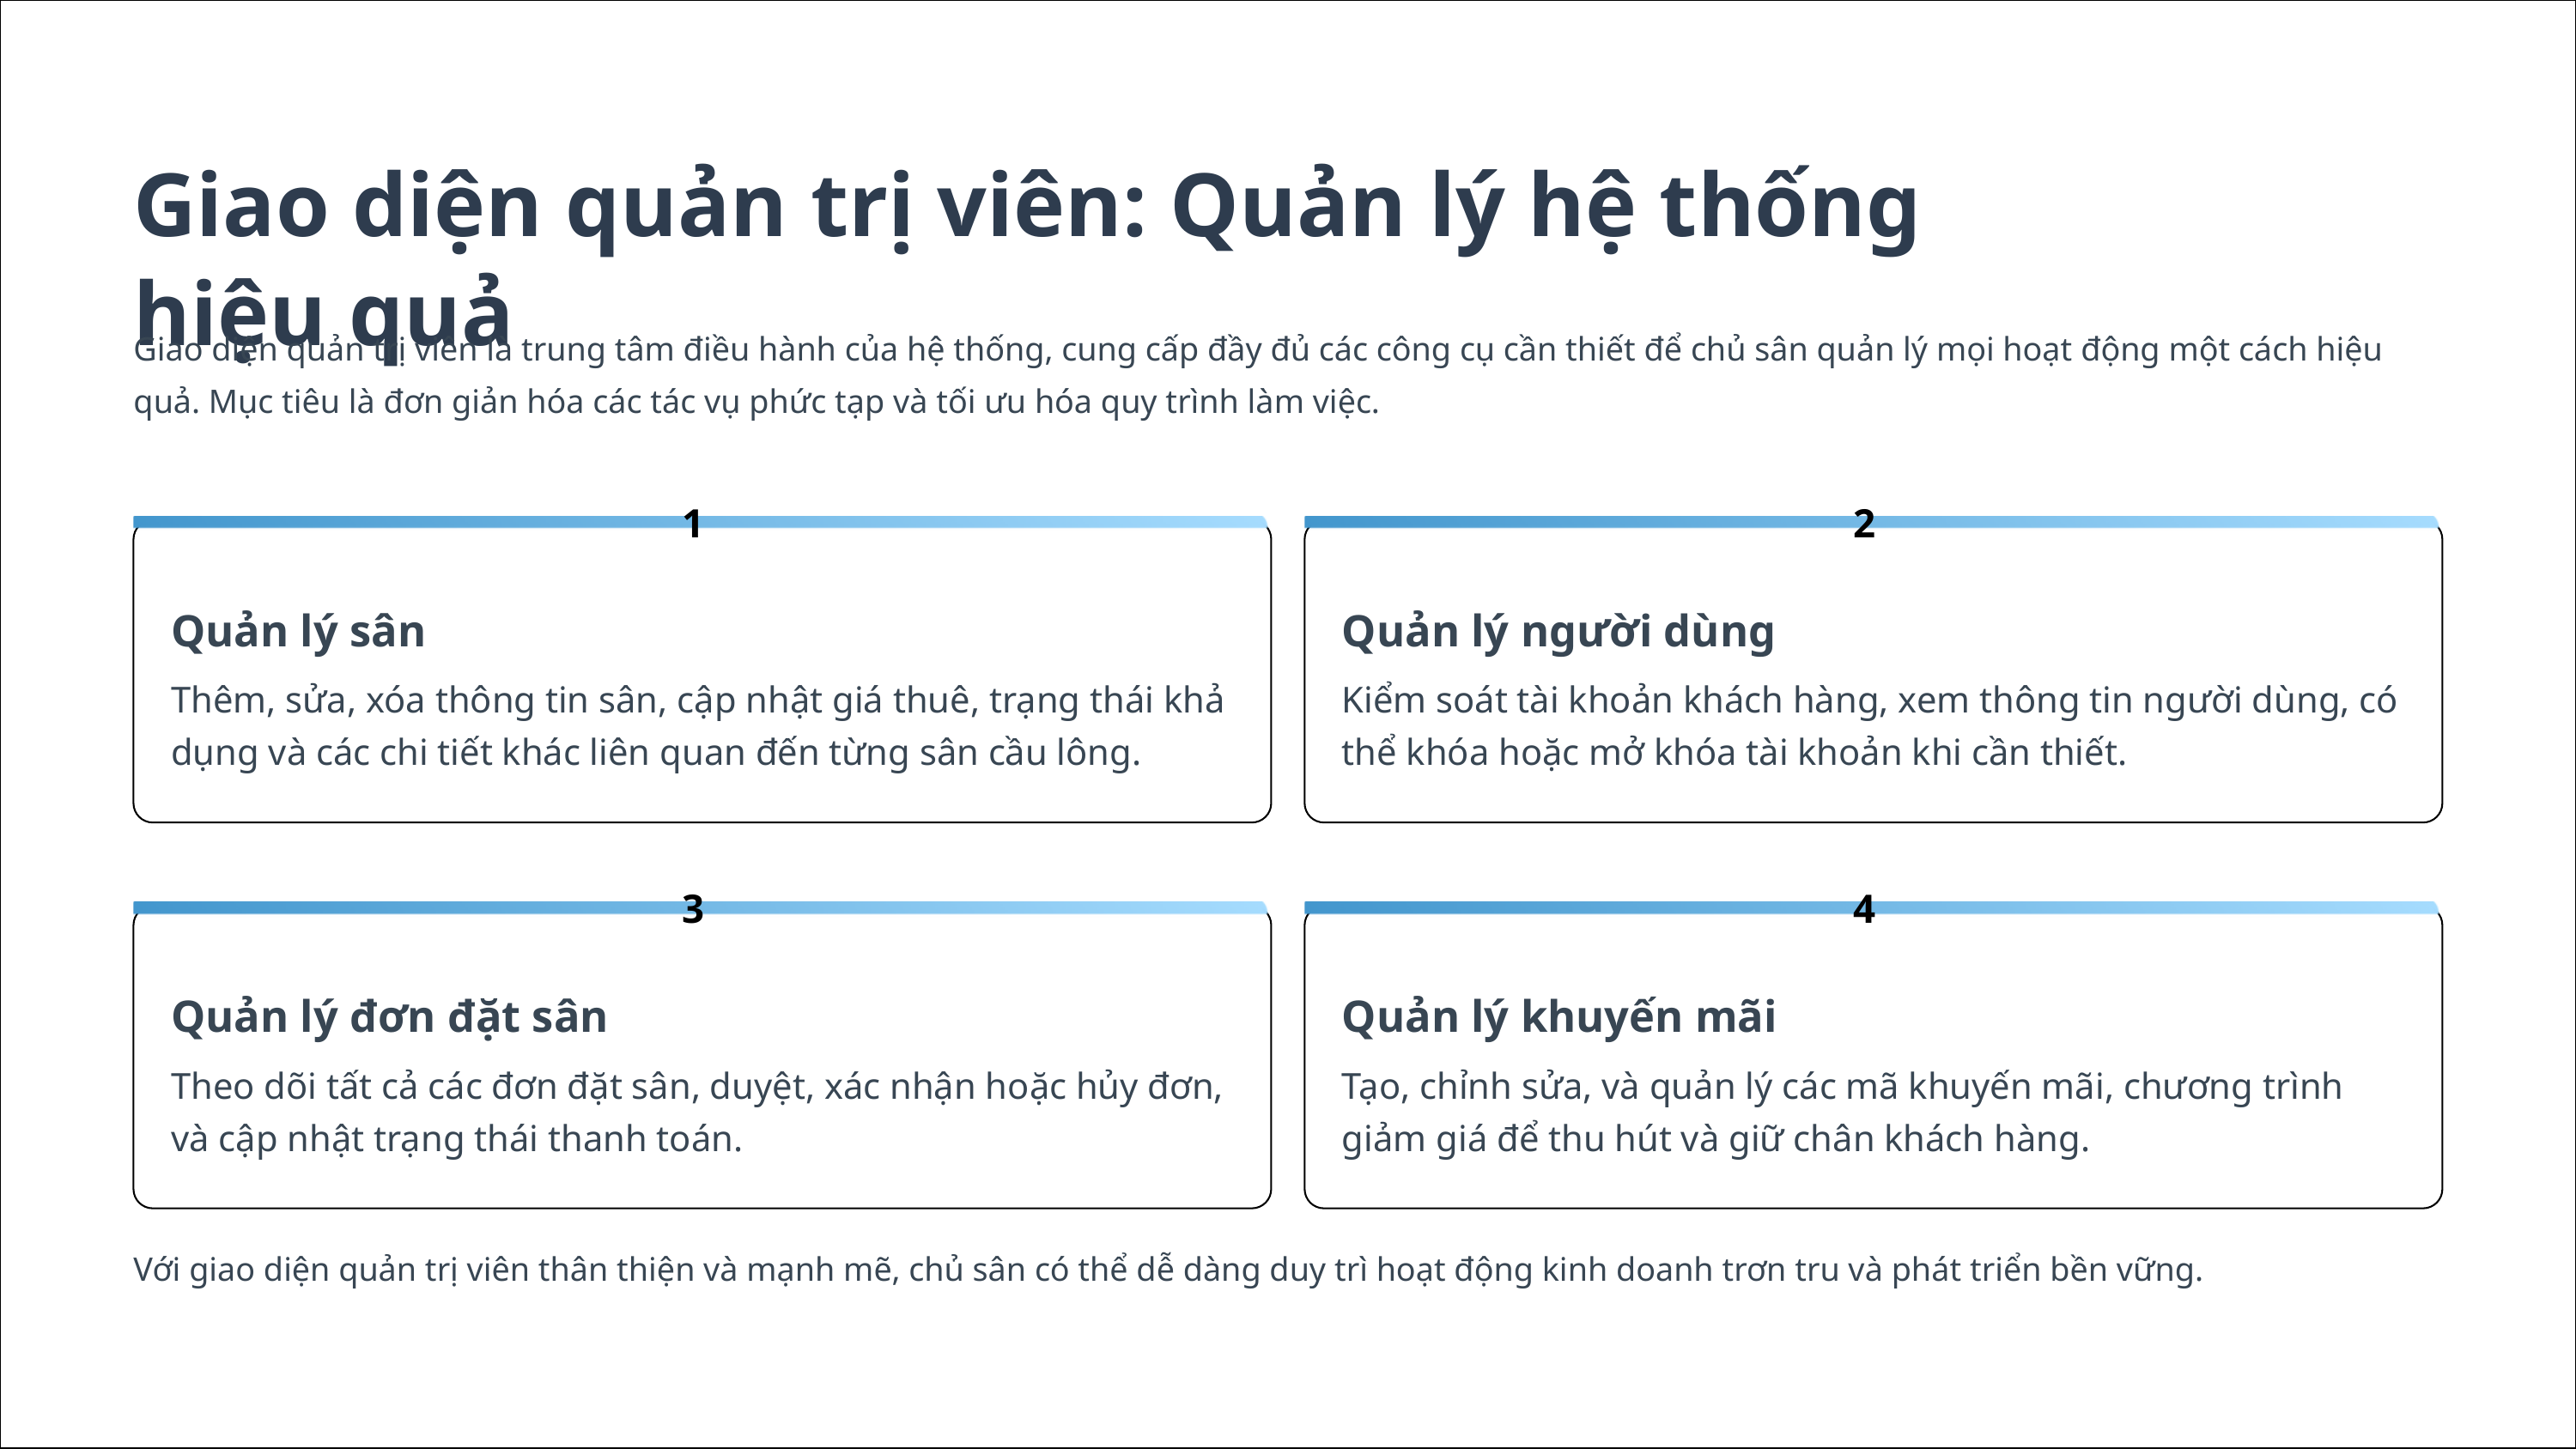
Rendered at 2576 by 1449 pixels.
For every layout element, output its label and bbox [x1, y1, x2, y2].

text_box [1304, 519, 2443, 823]
text_box [0, 0, 2576, 1449]
text_box [1304, 906, 2443, 1209]
text_box [133, 519, 1272, 823]
text_box [133, 906, 1272, 1209]
